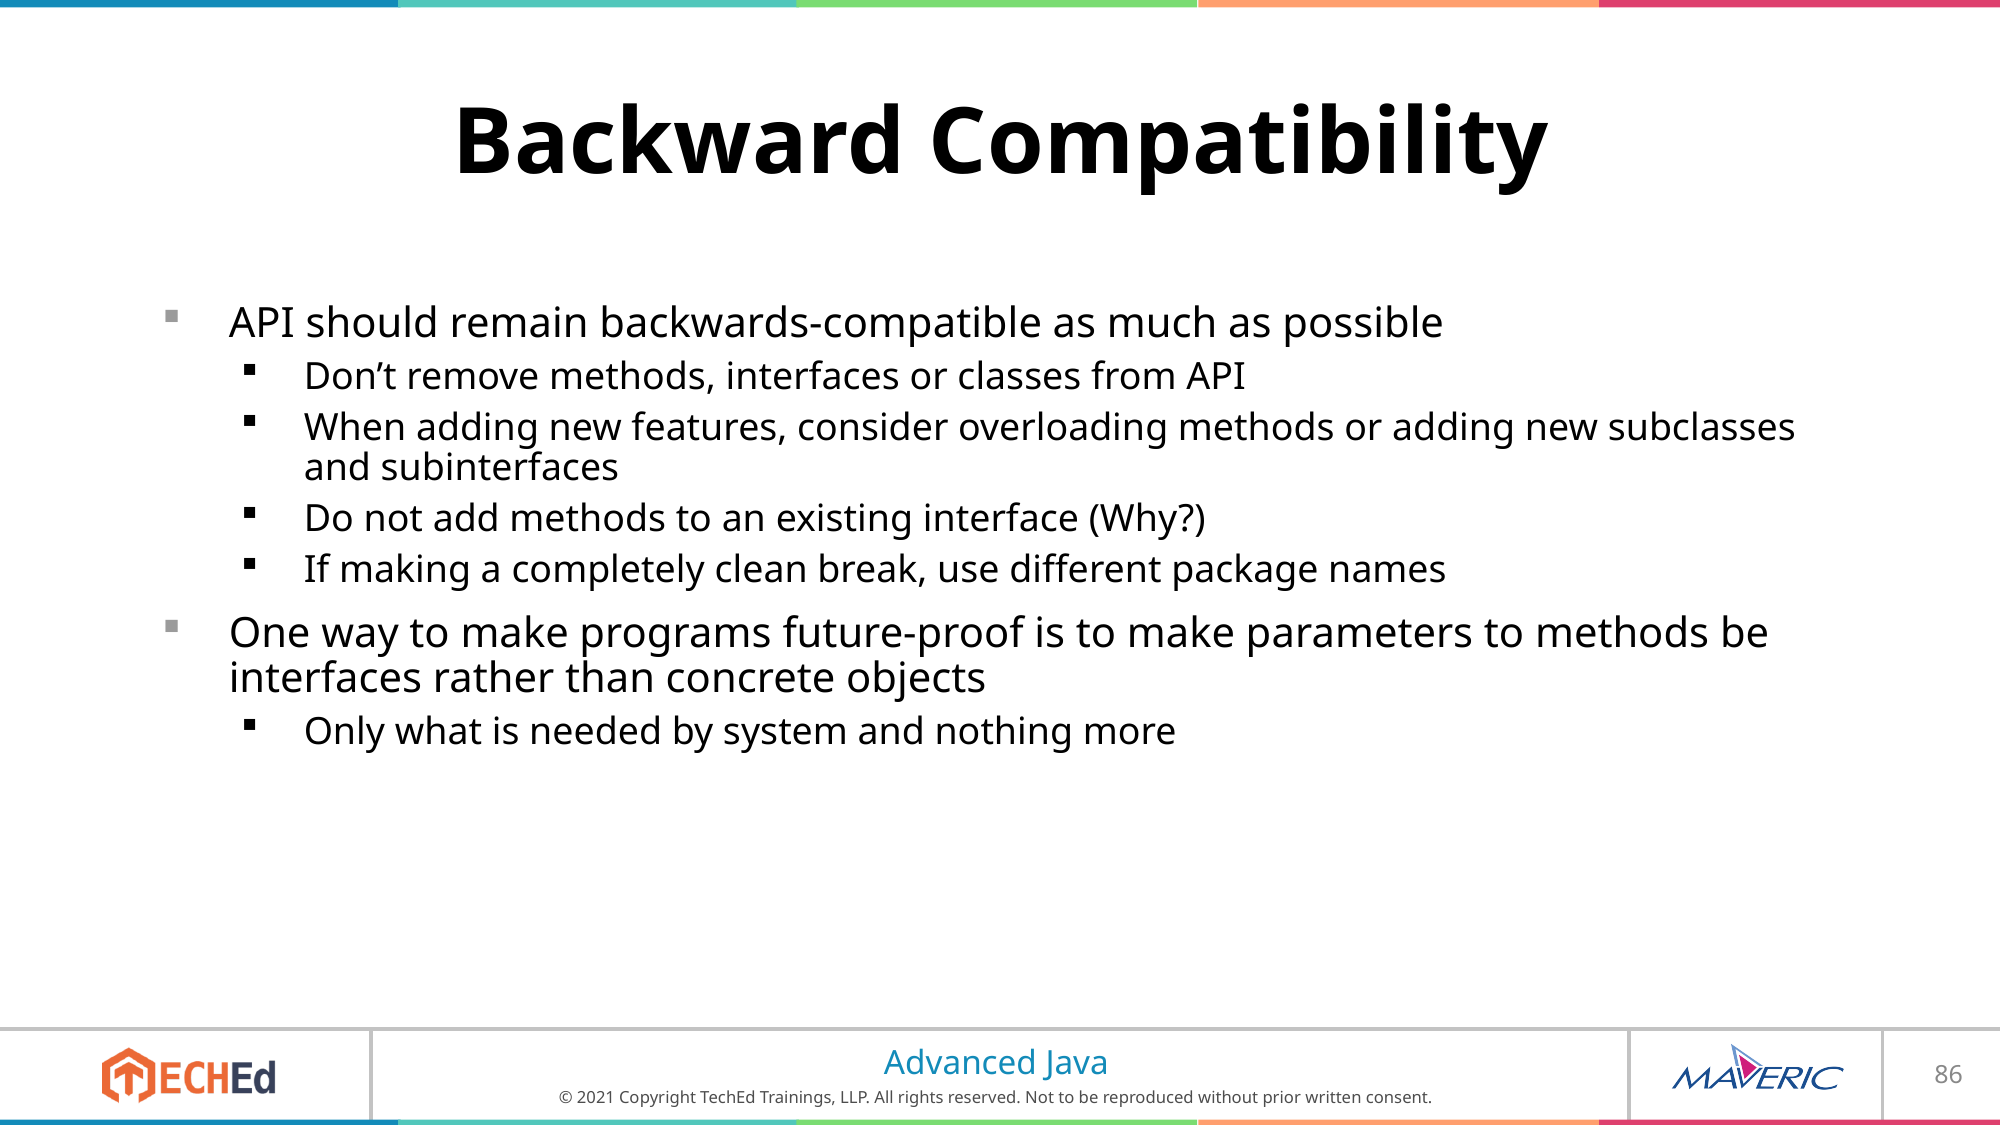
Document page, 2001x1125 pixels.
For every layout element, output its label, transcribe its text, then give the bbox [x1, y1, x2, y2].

picture [1662, 1018, 1852, 1119]
title Backward Compatibility [138, 68, 1864, 219]
list API should remain backwards-compatible as much as possible Don’t remove methods, interfaces or classes from API When adding new features, consider overloading methods or adding new subclasses and subinterfaces Do not add methods to an existing interface (Why?) If making a completely clean break, use different package names One way to make programs future-proof is to make parameters to methods be interfaces rather than concrete objects Only what is needed by system and nothing more [138, 294, 1864, 965]
picture [102, 1047, 276, 1110]
